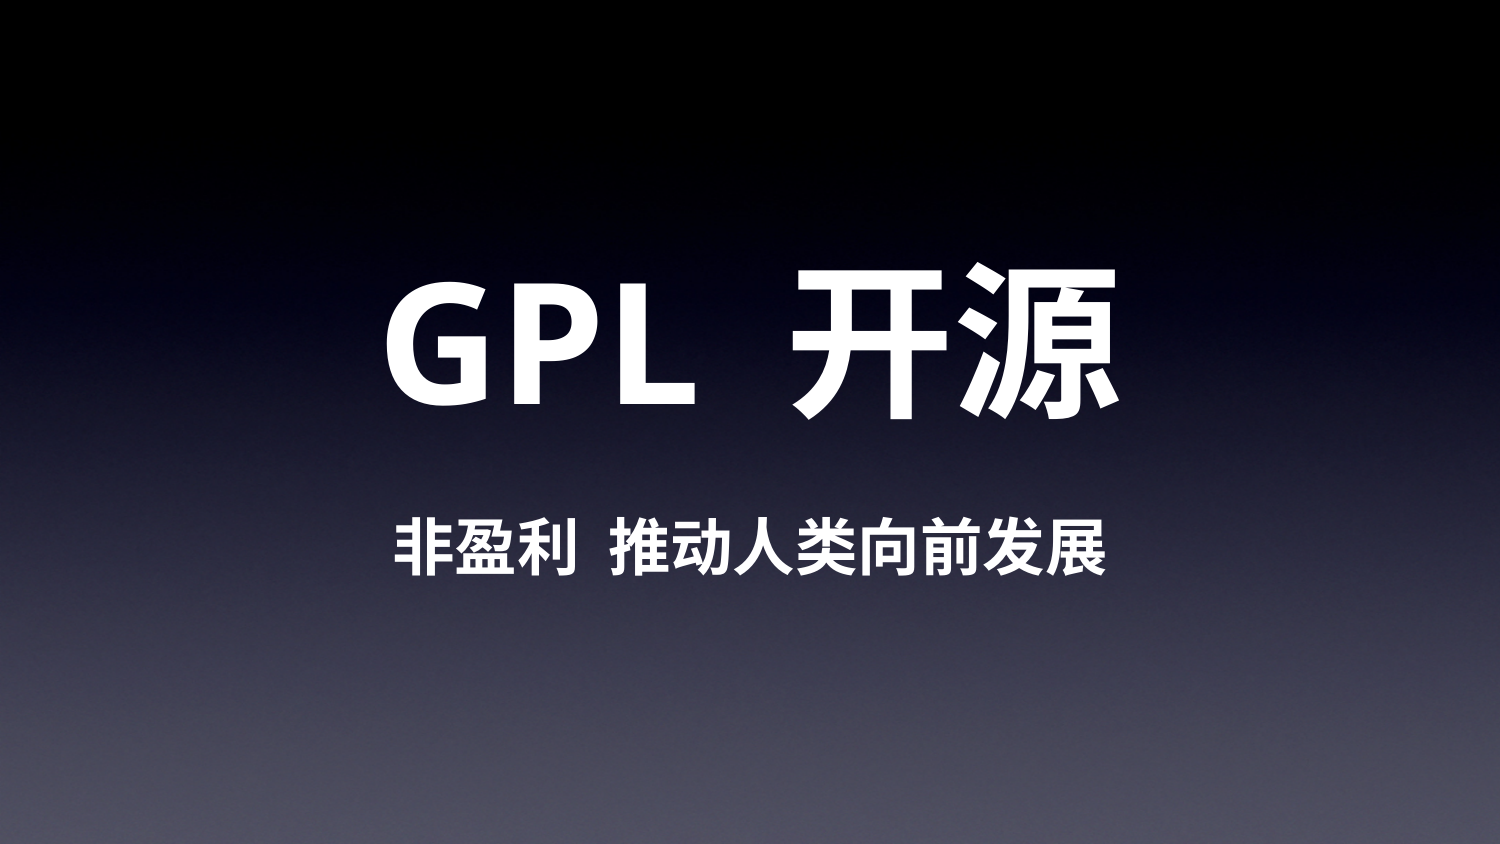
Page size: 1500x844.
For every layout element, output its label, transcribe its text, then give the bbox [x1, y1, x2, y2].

picture [0, 0, 1500, 844]
text_box GPL 开源 [75, 231, 1425, 391]
text_box 非盈利 推动人类向前发展 [160, 502, 1340, 588]
